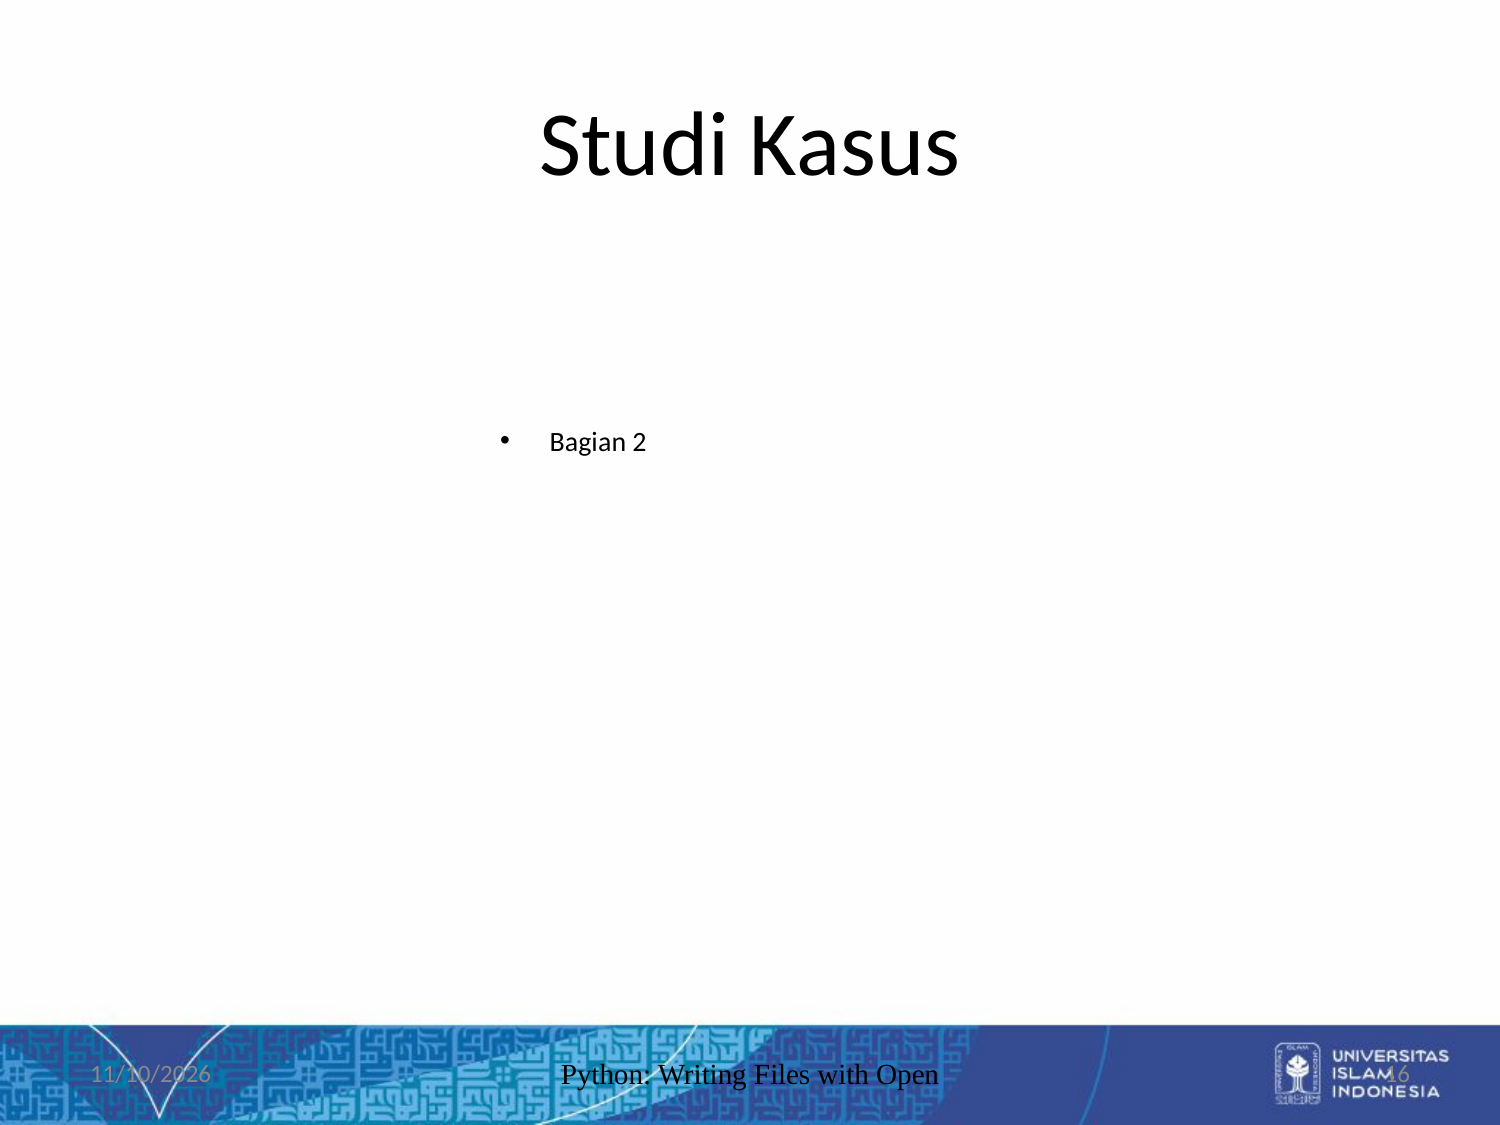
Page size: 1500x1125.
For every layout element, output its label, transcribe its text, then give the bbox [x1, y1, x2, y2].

picture [0, 0, 1500, 1125]
list Bagian 2 [484, 415, 1500, 465]
slide_number 16 [1074, 1042, 1425, 1103]
footer Python: Writing Files with Open [512, 1042, 988, 1103]
title Studi Kasus [75, 45, 1425, 233]
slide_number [75, 1042, 425, 1103]
